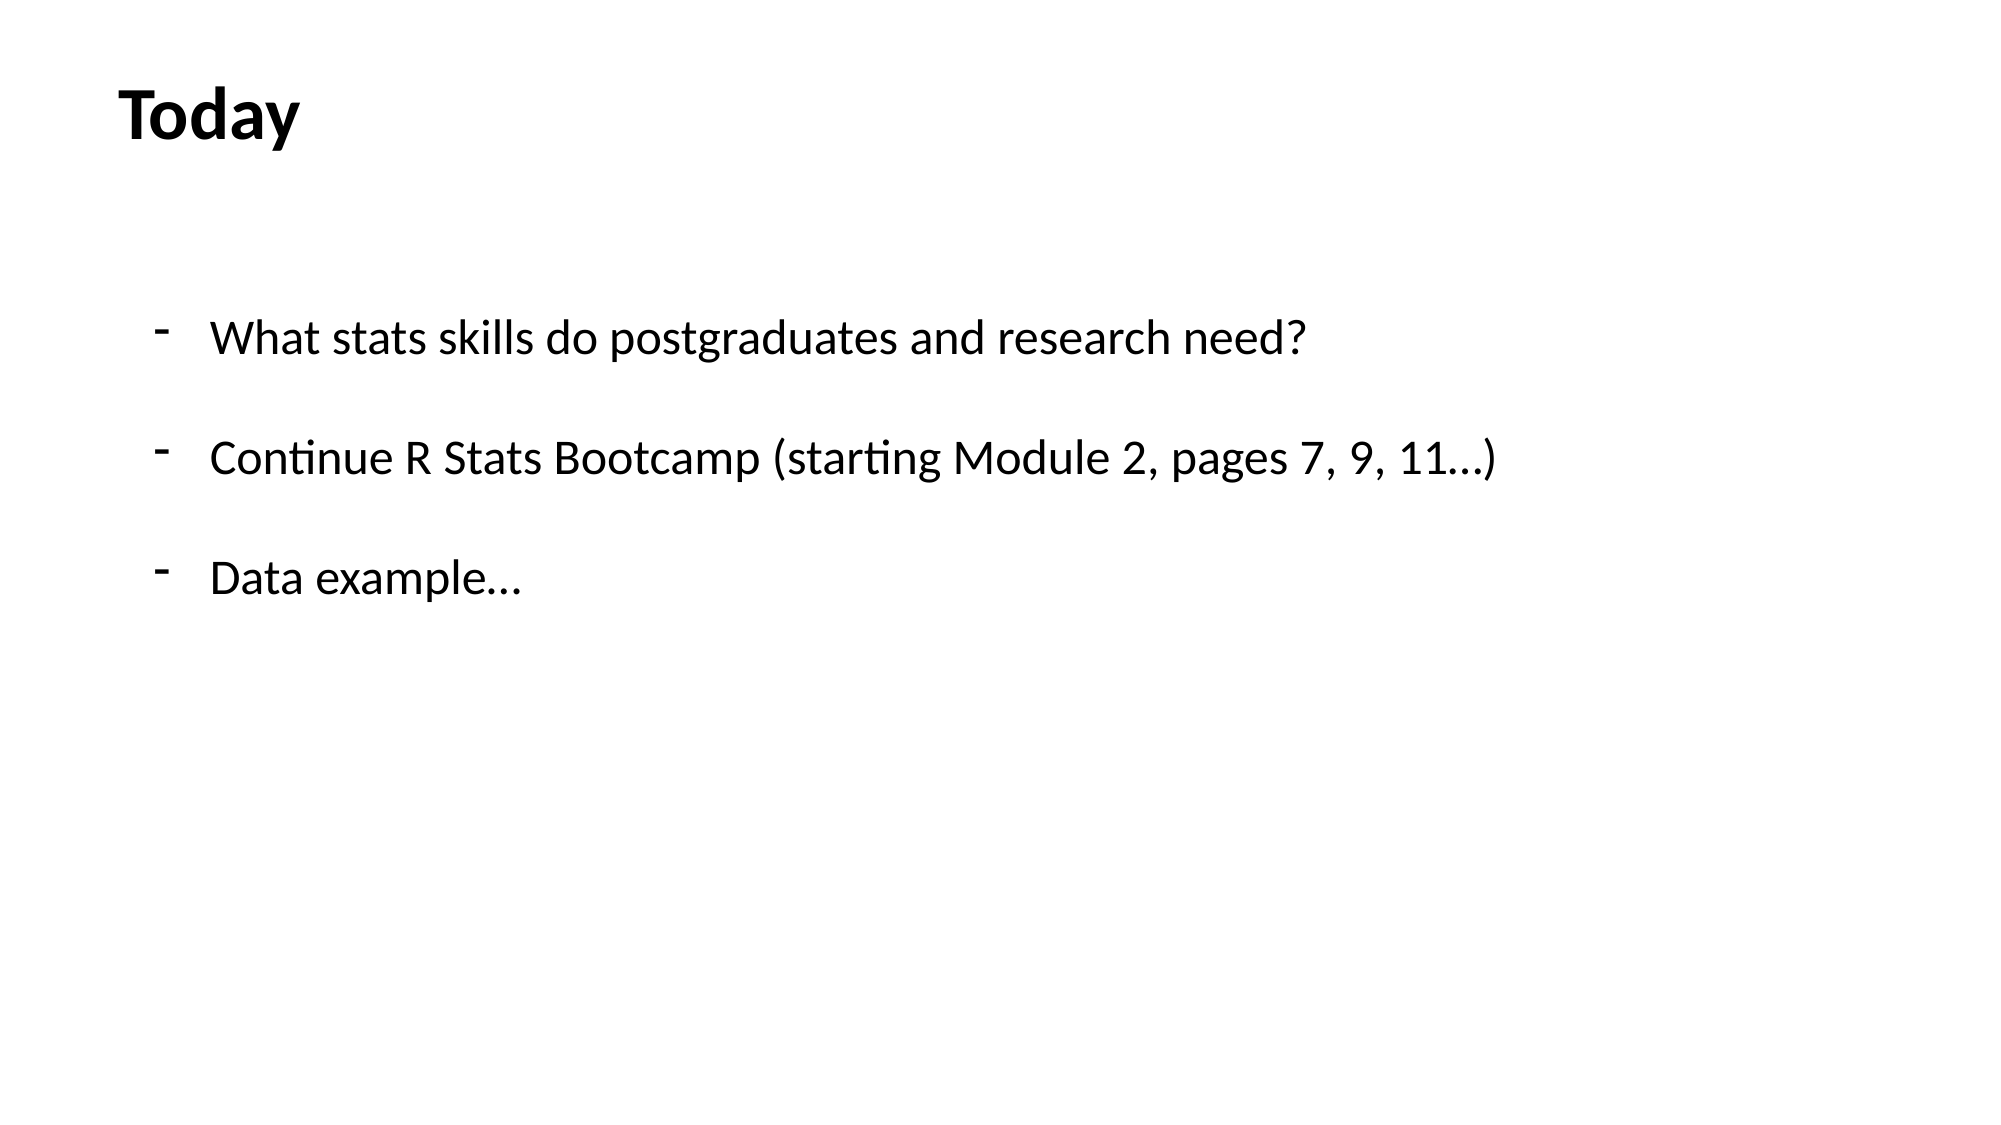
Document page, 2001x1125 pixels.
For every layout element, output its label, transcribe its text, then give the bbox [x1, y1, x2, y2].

text_box Today [103, 57, 316, 163]
text_box What stats skills do postgraduates and research need? Continue R Stats Bootcamp (starting Module 2, pages 7, 9, 11…) Data example… [138, 297, 1730, 673]
